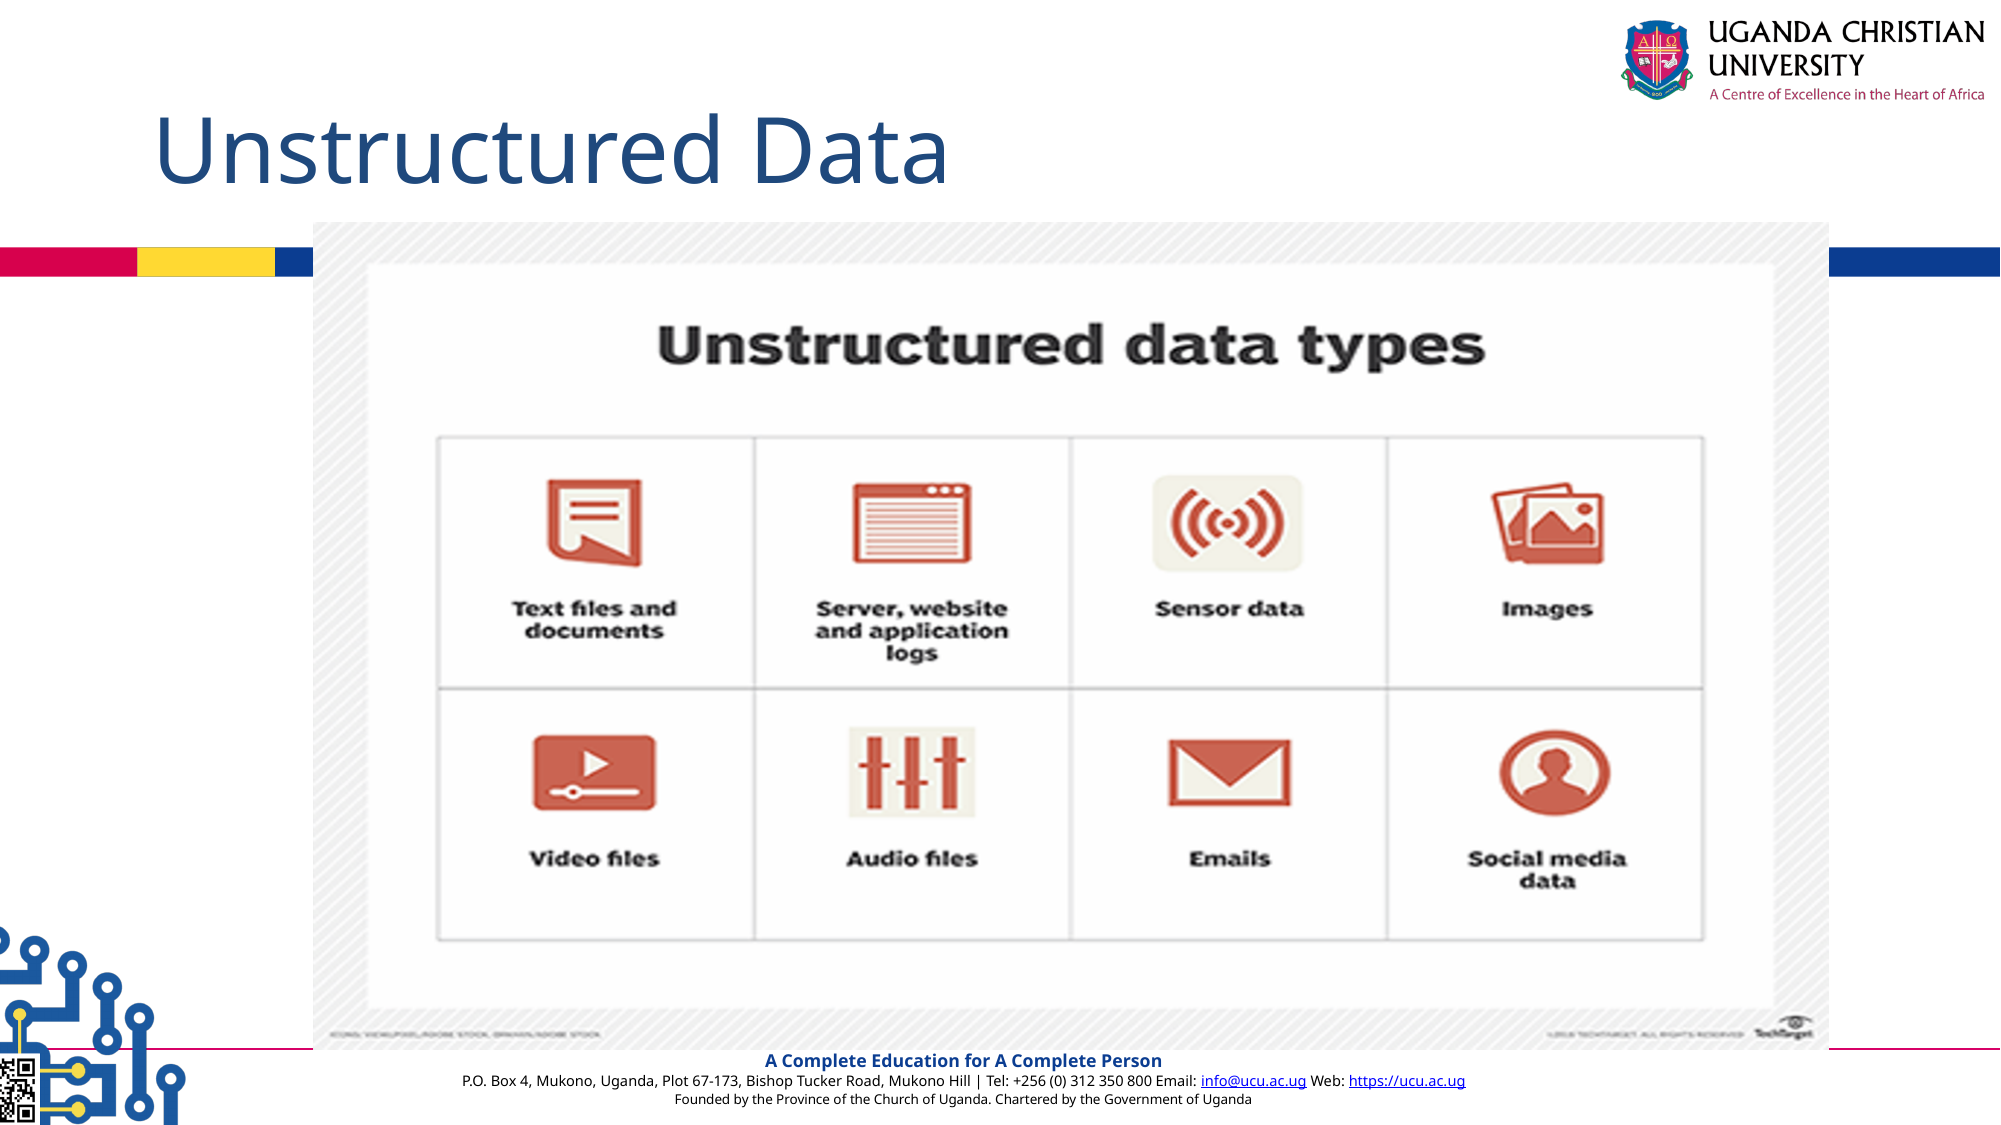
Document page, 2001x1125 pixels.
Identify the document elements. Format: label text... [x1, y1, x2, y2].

picture [312, 222, 1829, 1051]
picture [0, 887, 191, 1125]
title Unstructured Data [137, 59, 1863, 248]
picture [1603, 0, 2000, 121]
